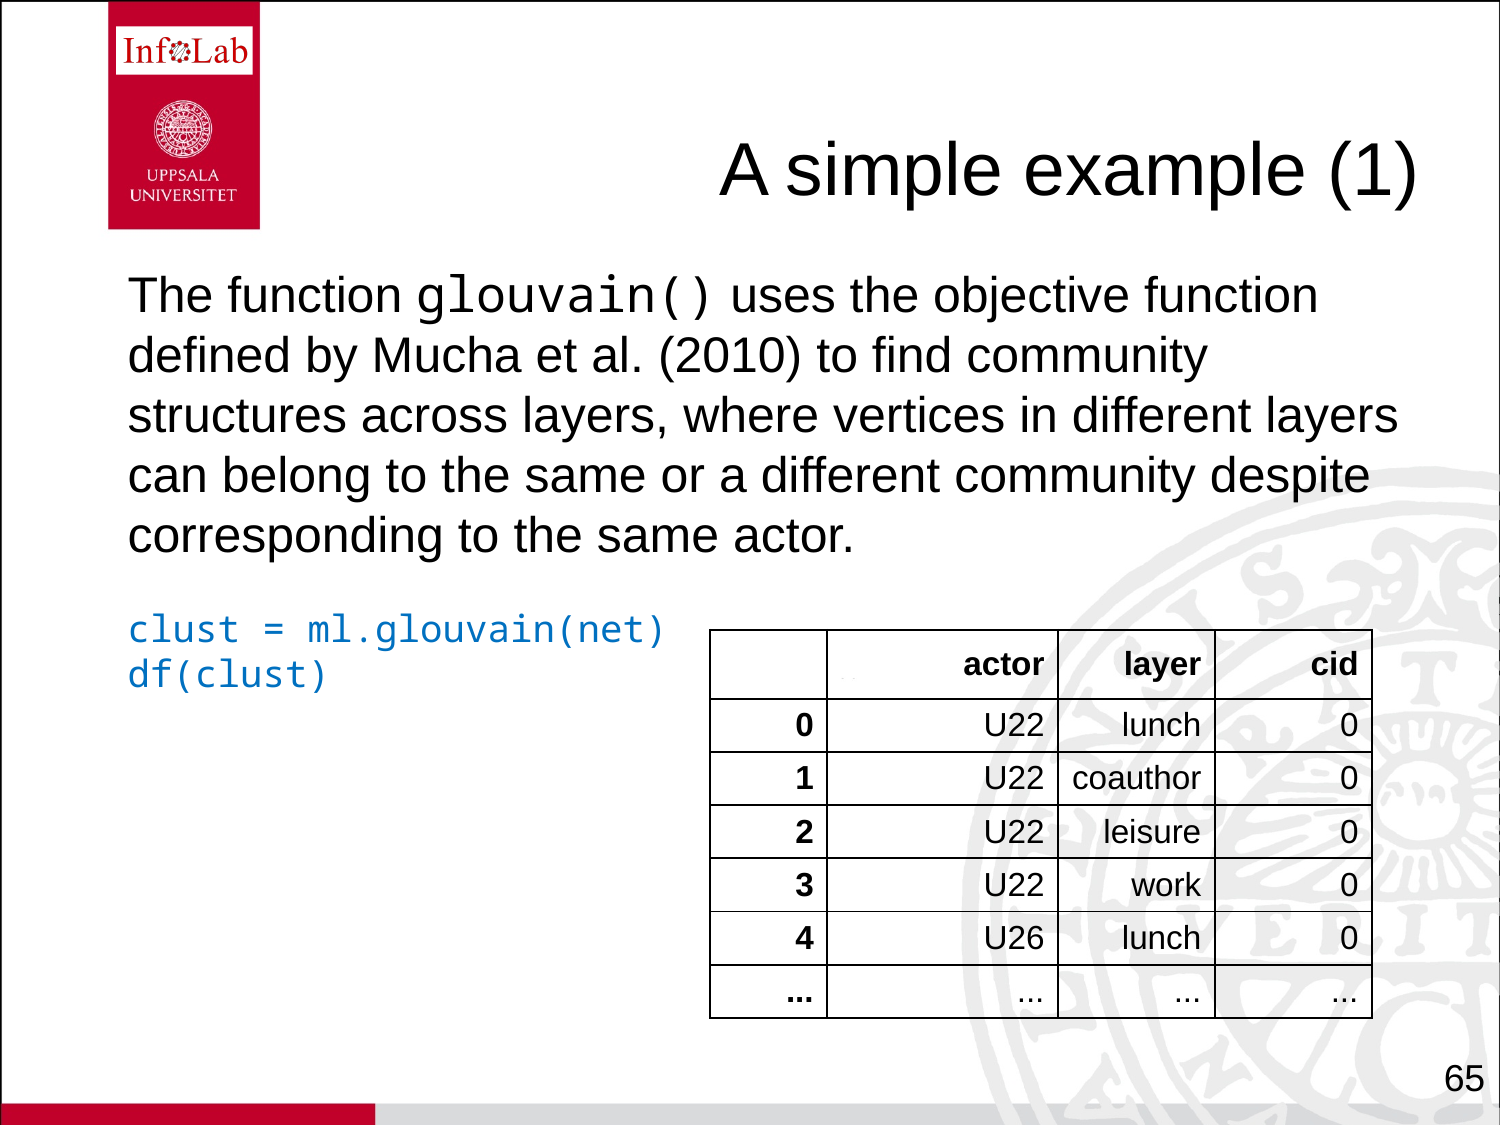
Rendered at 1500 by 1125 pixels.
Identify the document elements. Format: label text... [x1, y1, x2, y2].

table_cell 0 [1216, 806, 1371, 857]
table_cell ... [1216, 966, 1371, 1017]
table_cell U26 [828, 912, 1057, 964]
table_header layer [1059, 631, 1214, 698]
table_cell 0 [1216, 912, 1371, 964]
table_cell 1 [711, 753, 826, 804]
table_cell U22 [828, 700, 1057, 751]
table_cell 3 [711, 859, 826, 911]
table_cell U22 [828, 859, 1057, 911]
table_cell ... [828, 966, 1057, 1017]
table_header actor [828, 631, 1057, 698]
table_cell U22 [828, 806, 1057, 857]
table_cell 4 [711, 912, 826, 964]
text_box clust = ml.glouvain(net) df(clust) [112, 597, 867, 703]
table_header cid [1216, 631, 1371, 698]
picture [0, 0, 1500, 1125]
table_cell work [1059, 859, 1214, 911]
table_cell U22 [828, 753, 1057, 804]
table_cell coauthor [1059, 753, 1214, 804]
table_cell leisure [1059, 806, 1214, 857]
table_cell 2 [711, 806, 826, 857]
table_cell 0 [711, 700, 826, 751]
table_cell ... [1059, 966, 1214, 1017]
list The function glouvain() uses the objective function defined by Mucha et al. (2010) to find community structures across layers, where vertices in different layers can belong to the same or a different community despite corresponding to the same actor. [112, 255, 1436, 598]
table_header [711, 631, 826, 698]
table_cell 0 [1216, 700, 1371, 751]
table_cell ... [711, 966, 826, 1017]
title A simple example (1) [289, 99, 1436, 232]
table_cell 0 [1216, 753, 1371, 804]
table_cell lunch [1059, 700, 1214, 751]
table_cell 0 [1216, 859, 1371, 911]
table_cell lunch [1059, 912, 1214, 964]
